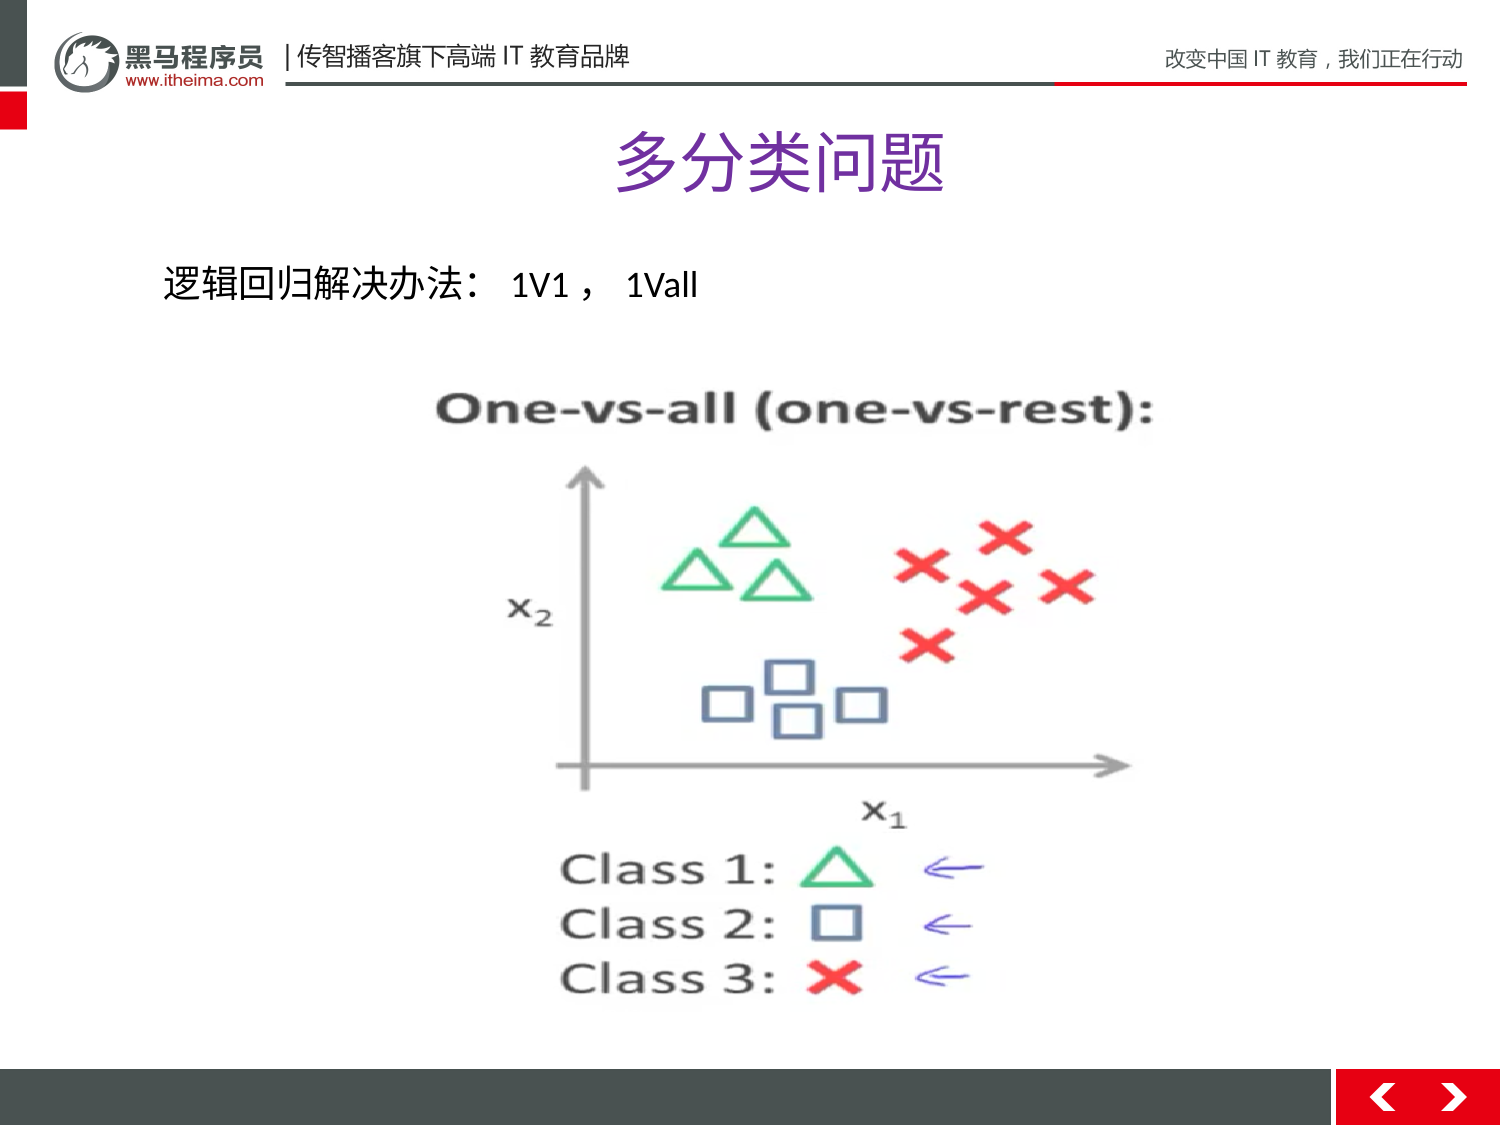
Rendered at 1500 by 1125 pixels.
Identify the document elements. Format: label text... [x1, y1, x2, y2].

picture [0, 0, 1500, 1125]
text_box 逻辑回归解决办法：1V1，1Vall [148, 252, 713, 312]
text_box 多分类问题 [598, 113, 962, 209]
